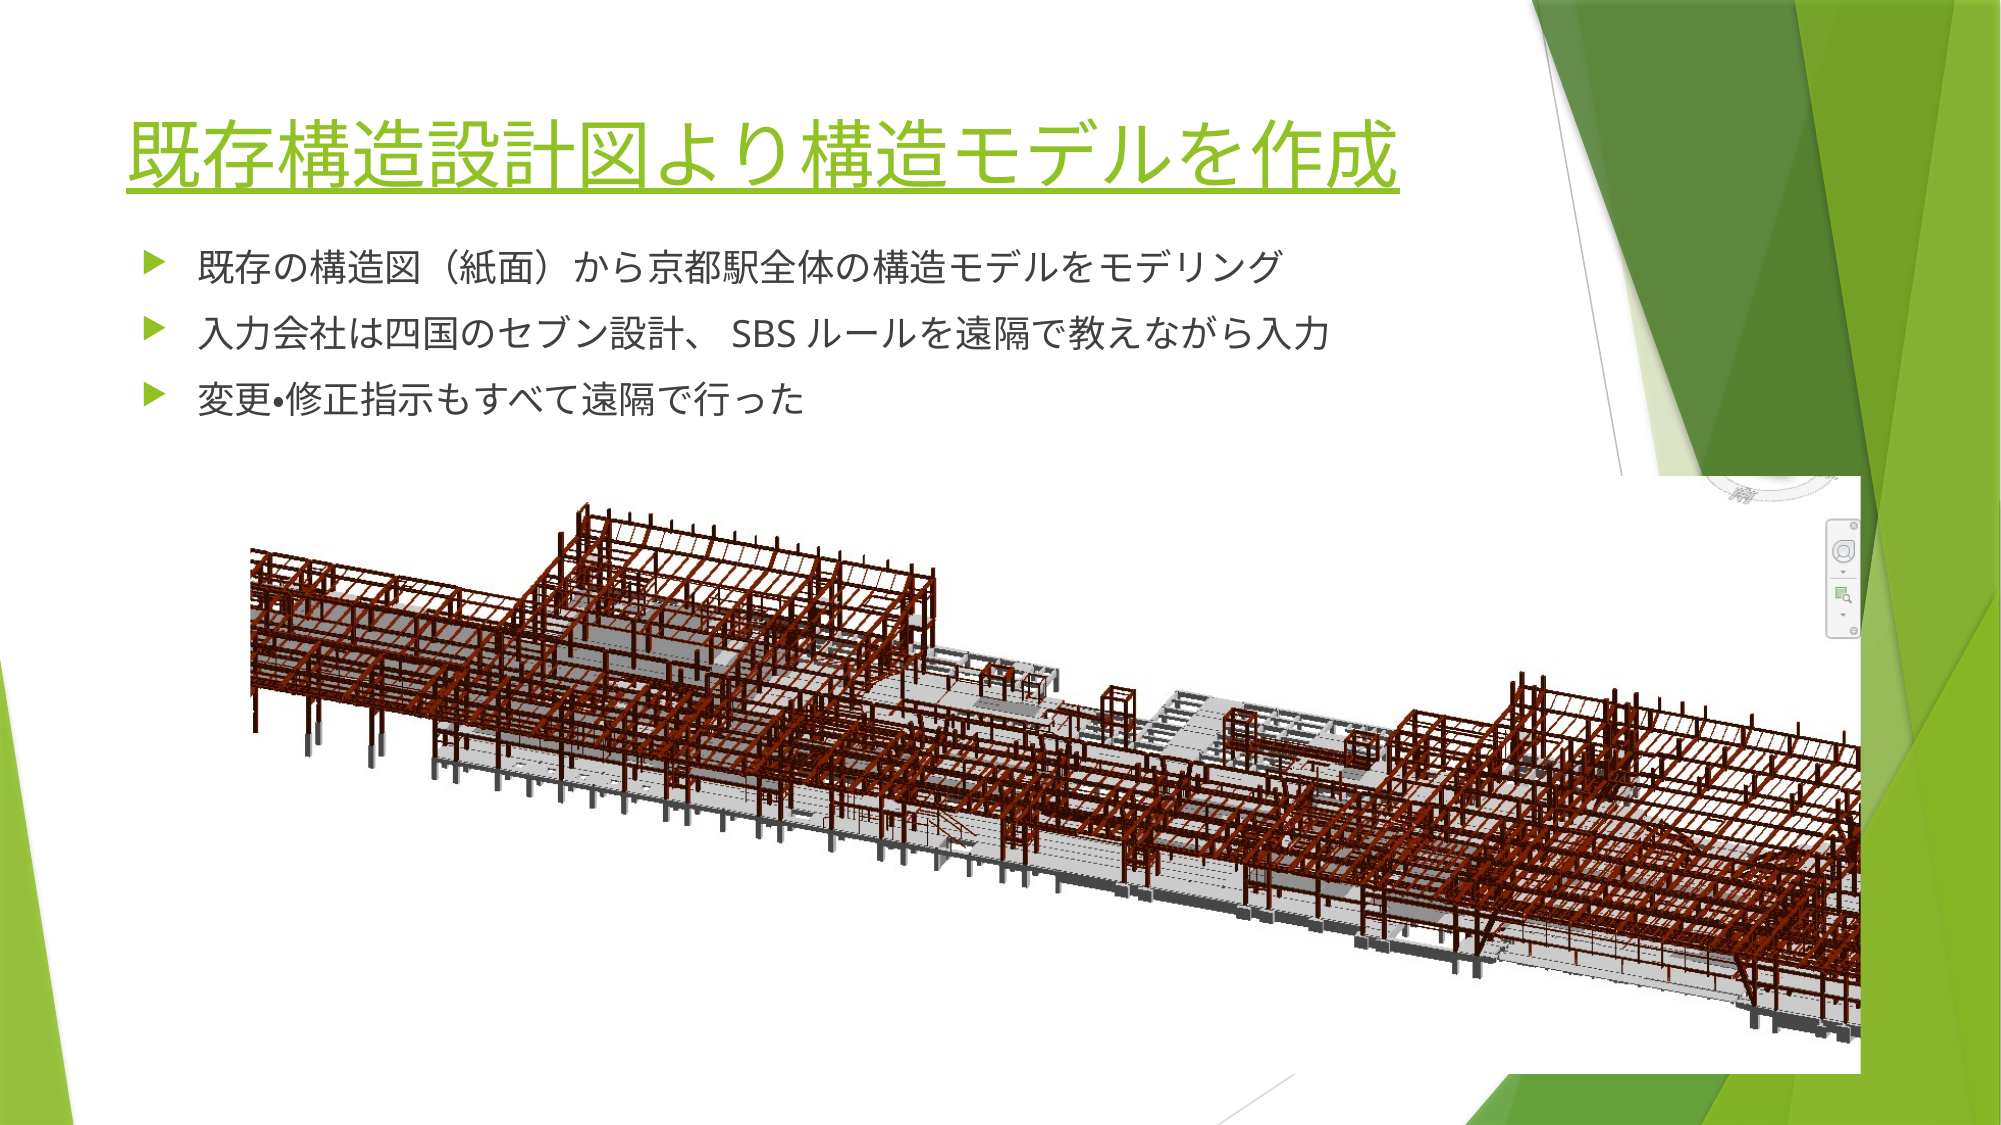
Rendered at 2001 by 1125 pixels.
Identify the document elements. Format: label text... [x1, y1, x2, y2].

picture [249, 476, 1862, 1074]
title 既存構造設計図より構造モデルを作成 [111, 99, 1522, 317]
list 既存の構造図（紙面）から京都駅全体の構造モデルをモデリング 入力会社は四国のセブン設計、SBSルールを遠隔で教えながら入力 変更・修正指示もすべて遠隔で行った [126, 236, 1537, 495]
